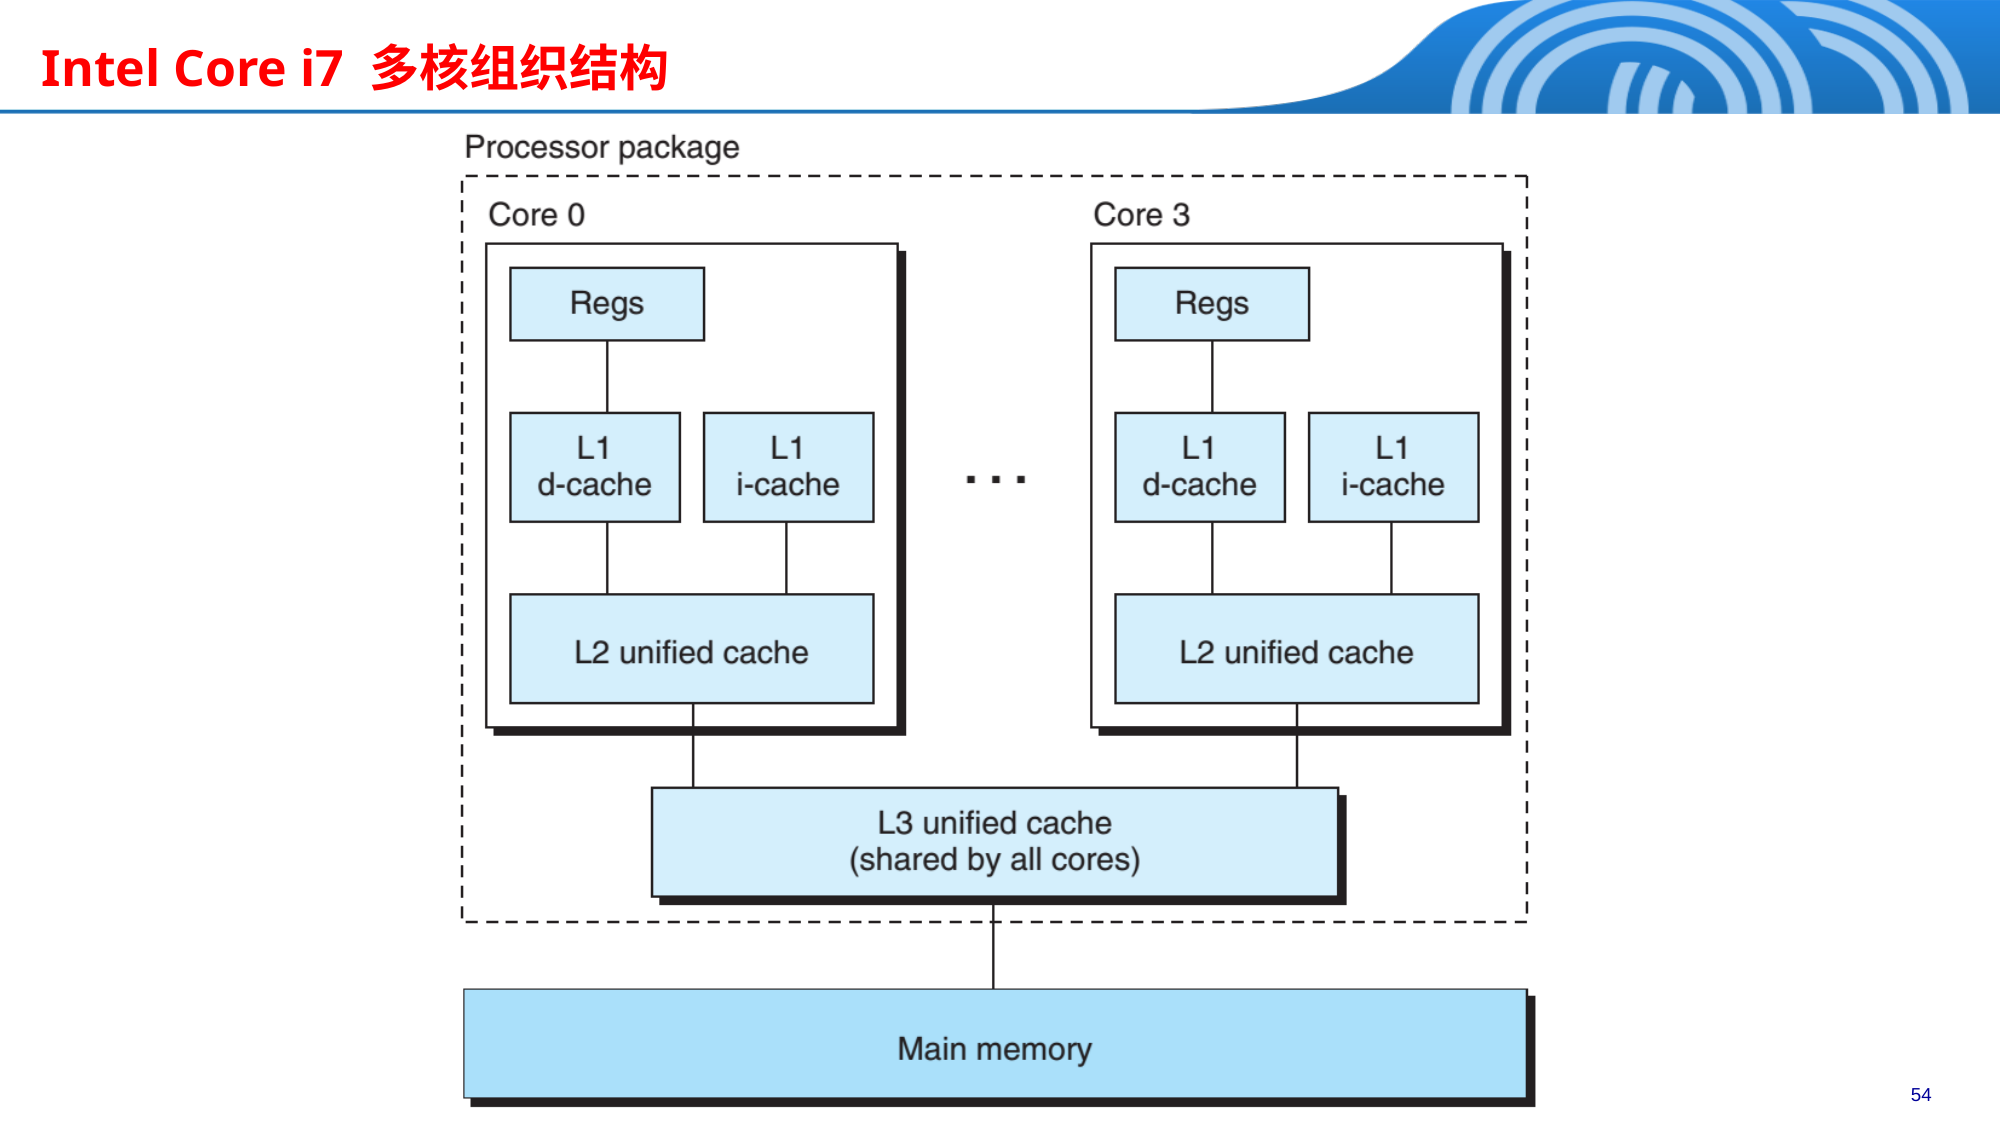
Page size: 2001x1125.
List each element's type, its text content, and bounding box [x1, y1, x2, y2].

title Intel Core i7 多核组织结构 [30, 40, 1445, 103]
picture [0, 0, 2000, 114]
picture [444, 117, 1544, 1118]
